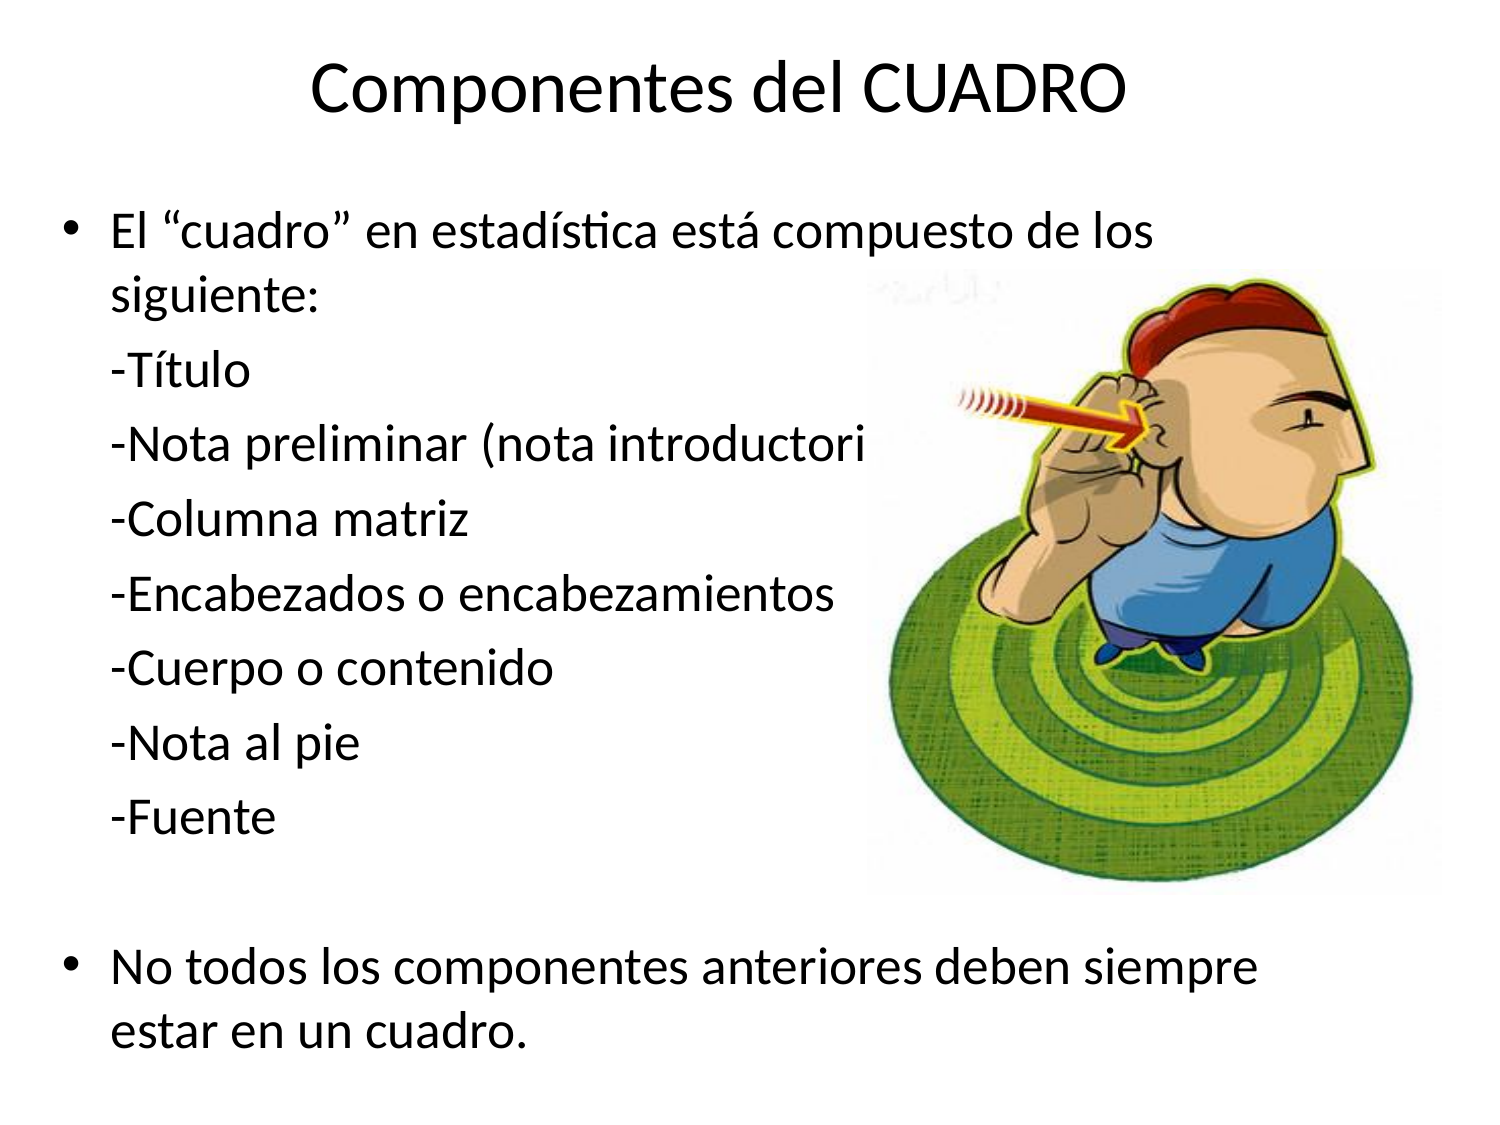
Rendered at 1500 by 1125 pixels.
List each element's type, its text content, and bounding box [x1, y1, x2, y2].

picture [866, 269, 1442, 895]
list El “cuadro” en estadística está compuesto de los siguiente: -Título -Nota preliminar (nota introductoria) -Columna matriz -Encabezados o encabezamientos -Cuerpo o contenido -Nota al pie -Fuente No todos los componentes anteriores deben siempre estar en un cuadro. [46, 187, 1322, 1067]
title Componentes del CUADRO [82, 0, 1357, 164]
